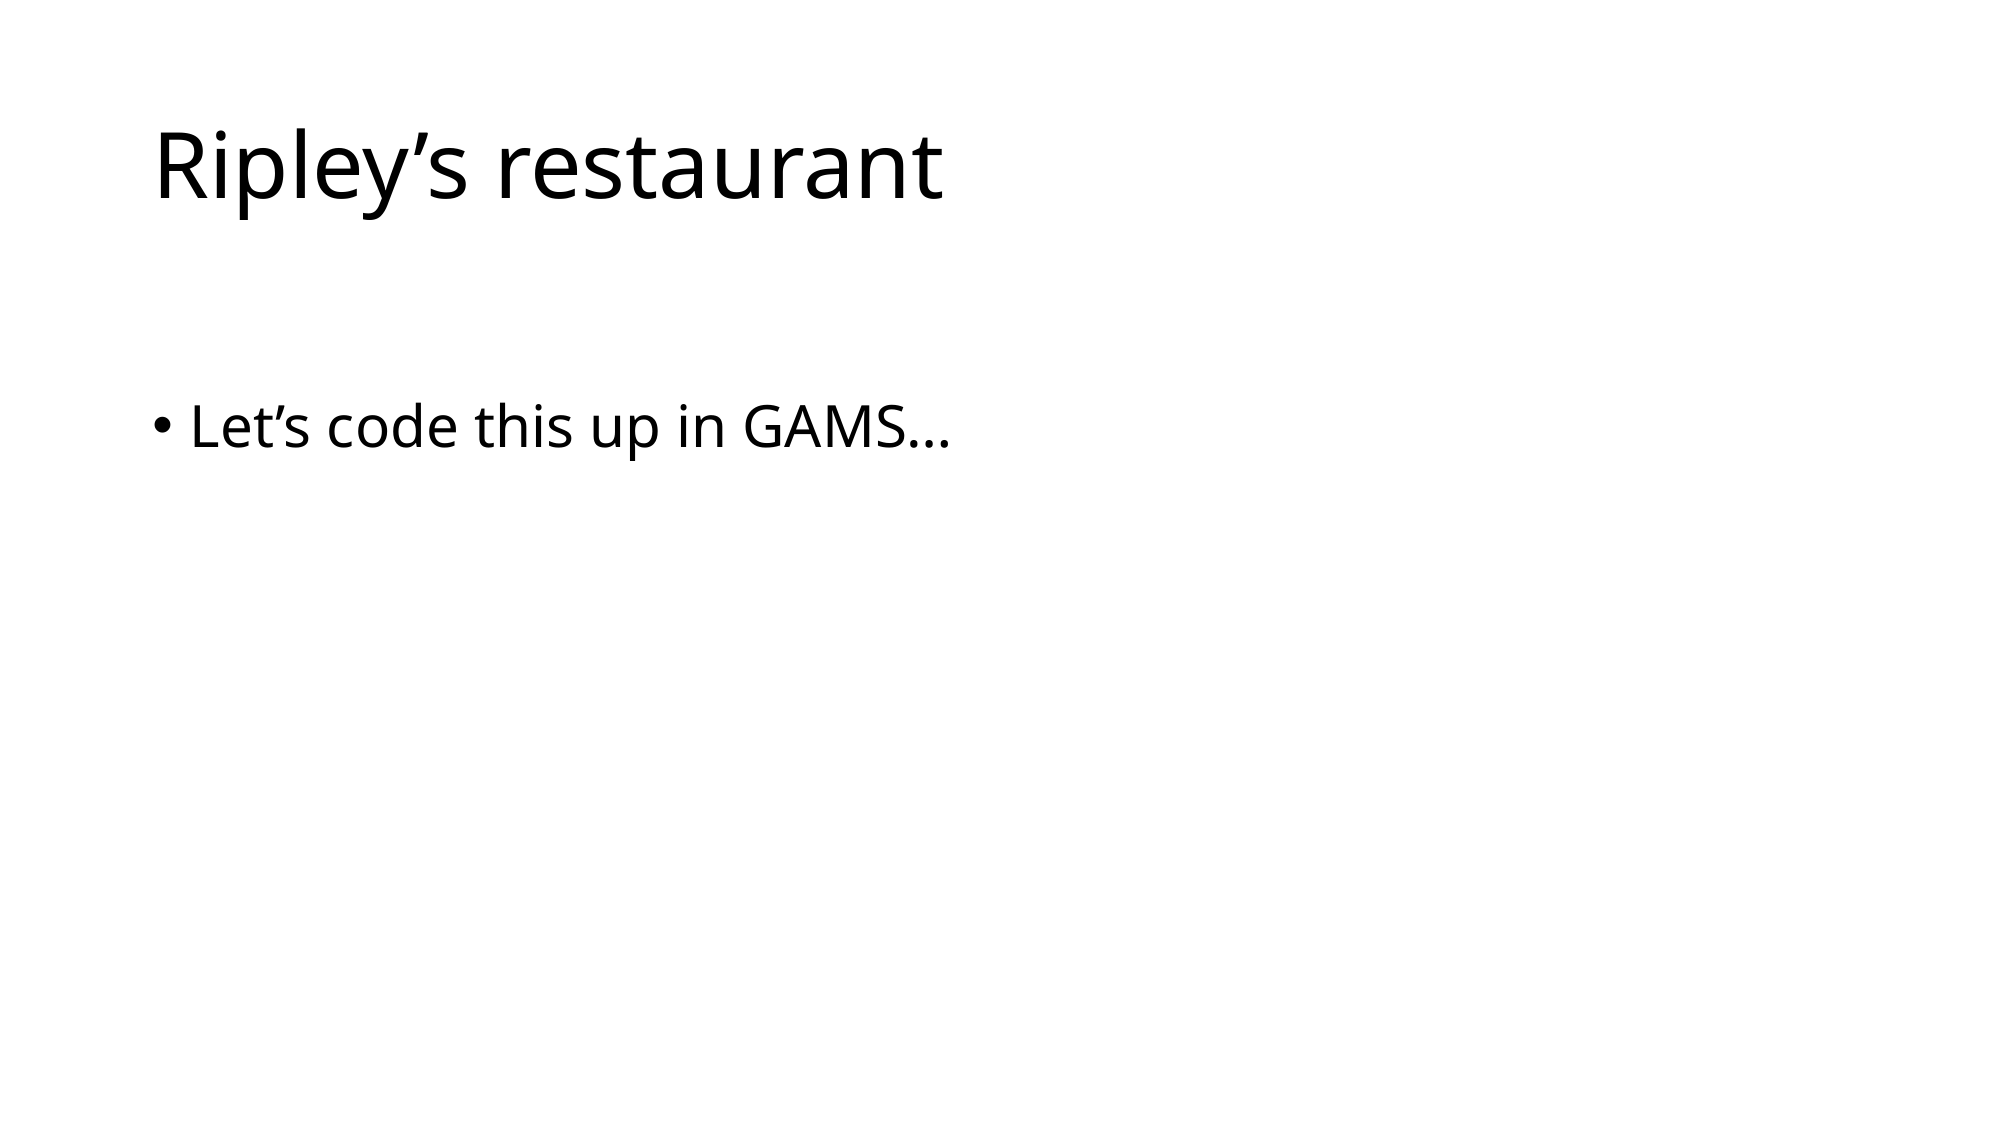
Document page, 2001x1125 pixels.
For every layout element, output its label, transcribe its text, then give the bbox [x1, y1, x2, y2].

list Let’s code this up in GAMS… [137, 214, 1863, 1014]
title Ripley’s restaurant [137, 59, 1863, 214]
